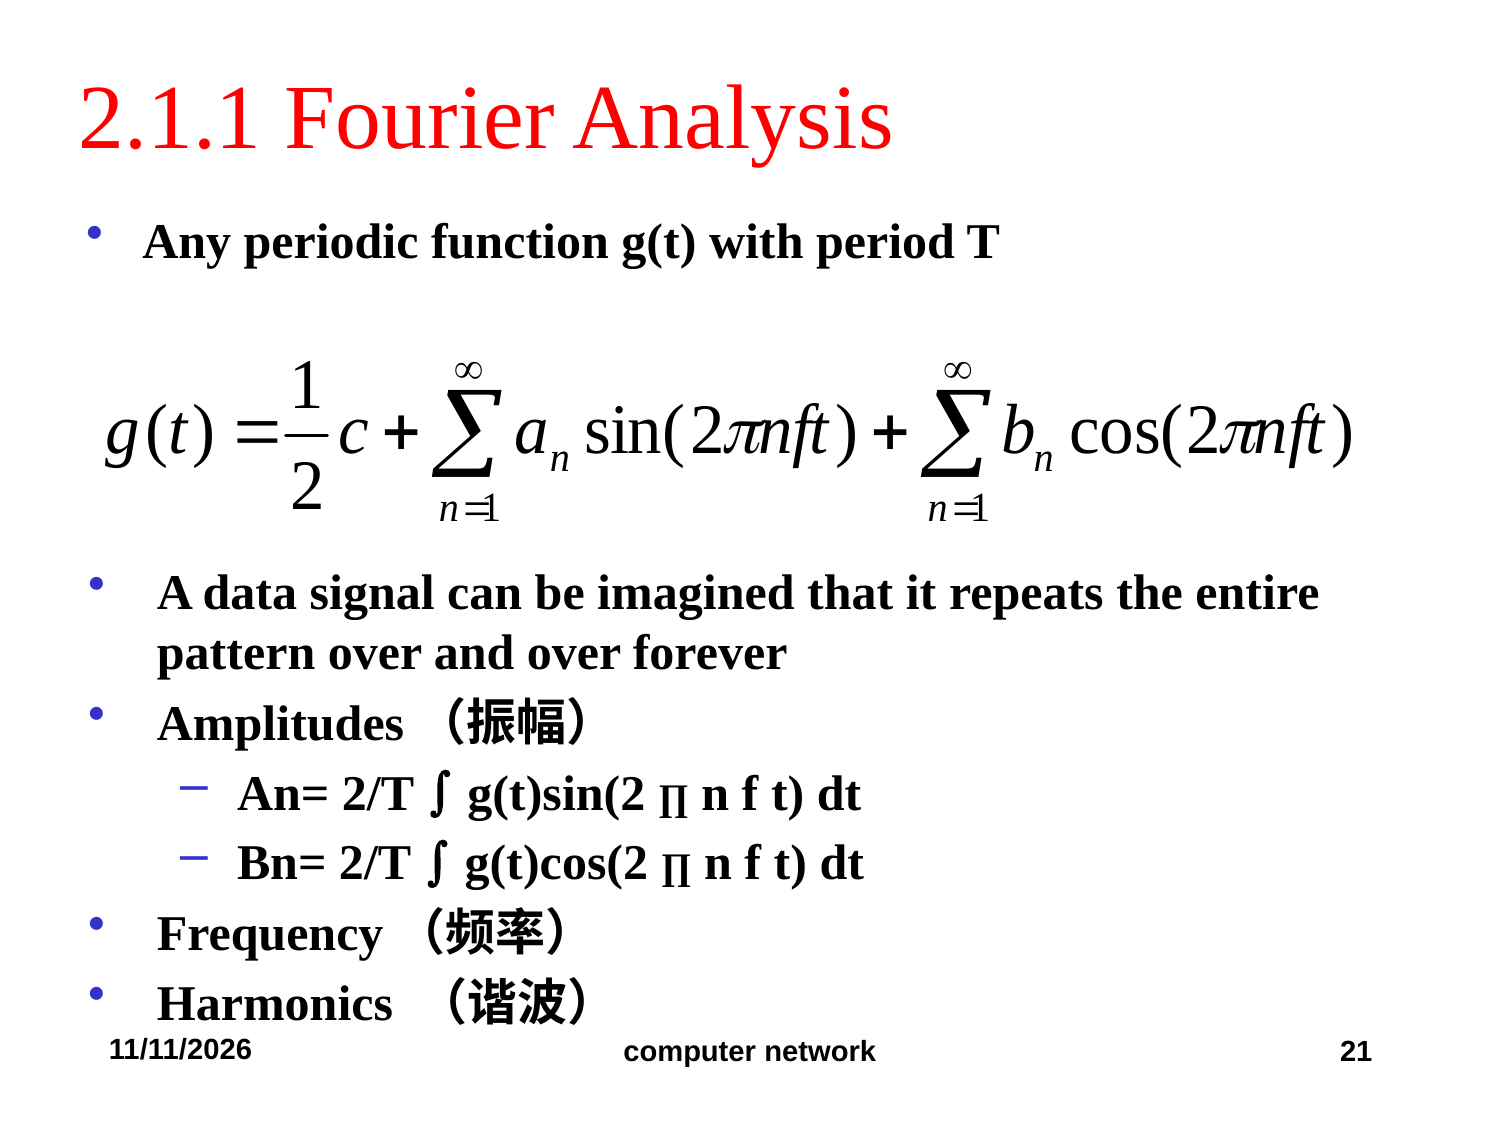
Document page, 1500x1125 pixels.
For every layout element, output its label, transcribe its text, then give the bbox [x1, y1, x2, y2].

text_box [92, 335, 1368, 537]
text_box Any periodic function g(t) with period T [67, 211, 1500, 301]
title 2.1.1 Fourier Analysis [59, 39, 1500, 176]
list A data signal can be imagined that it repeats the entire pattern over and over forever Amplitudes（振幅） An= 2/T  g(t)sin(2 ∏ n f t) dt Bn= 2/T  g(t)cos(2 ∏ n f t) dt Frequency（频率） Harmonics （谐波） [69, 550, 1400, 1125]
